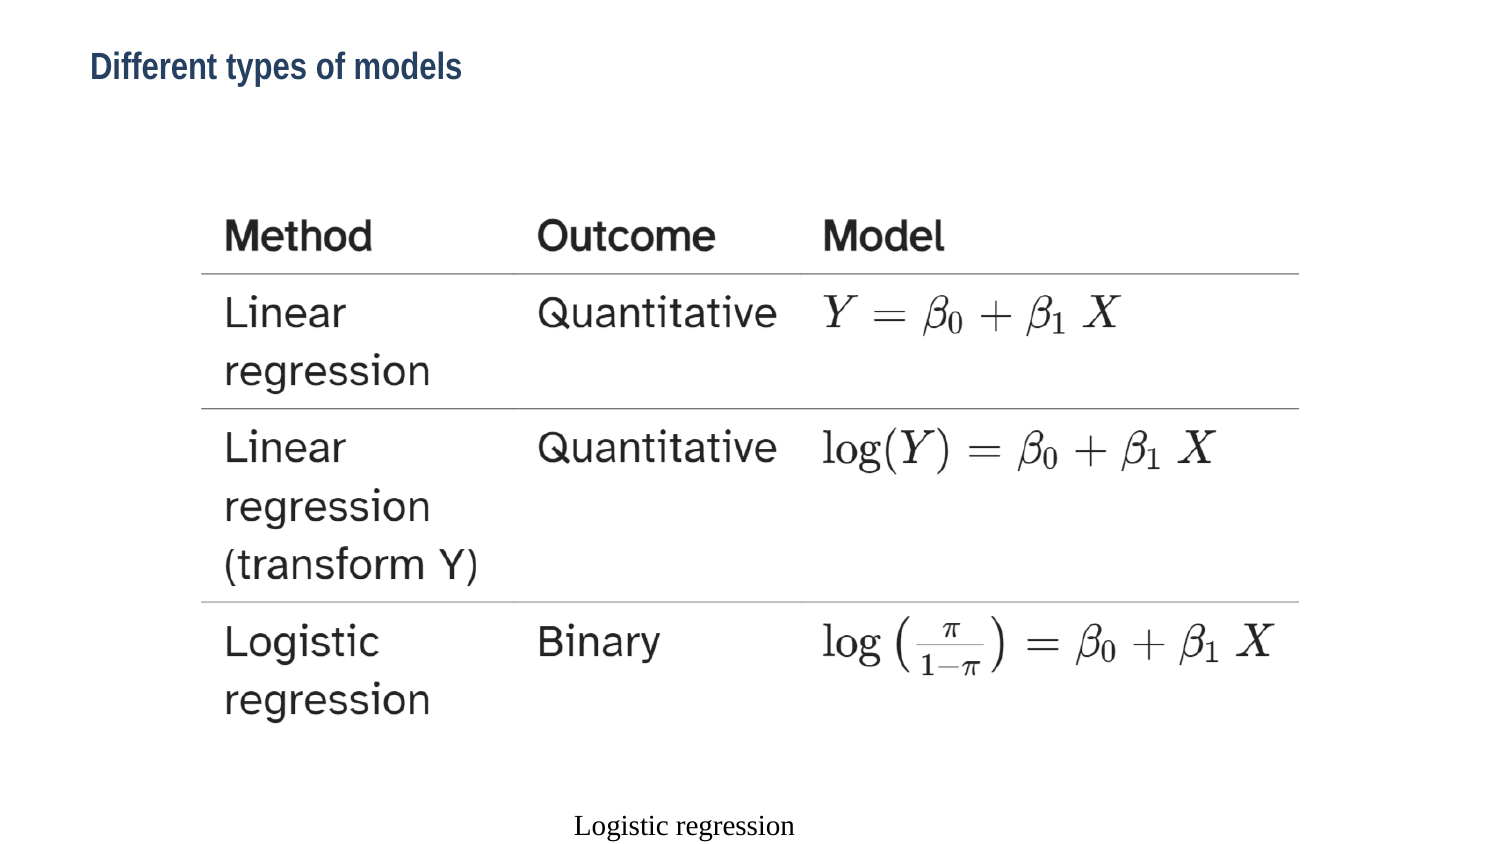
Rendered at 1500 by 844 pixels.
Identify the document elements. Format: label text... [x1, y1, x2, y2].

footer Logistic regression [75, 810, 1294, 837]
title Different types of models [75, 33, 1311, 95]
picture [186, 210, 1299, 732]
